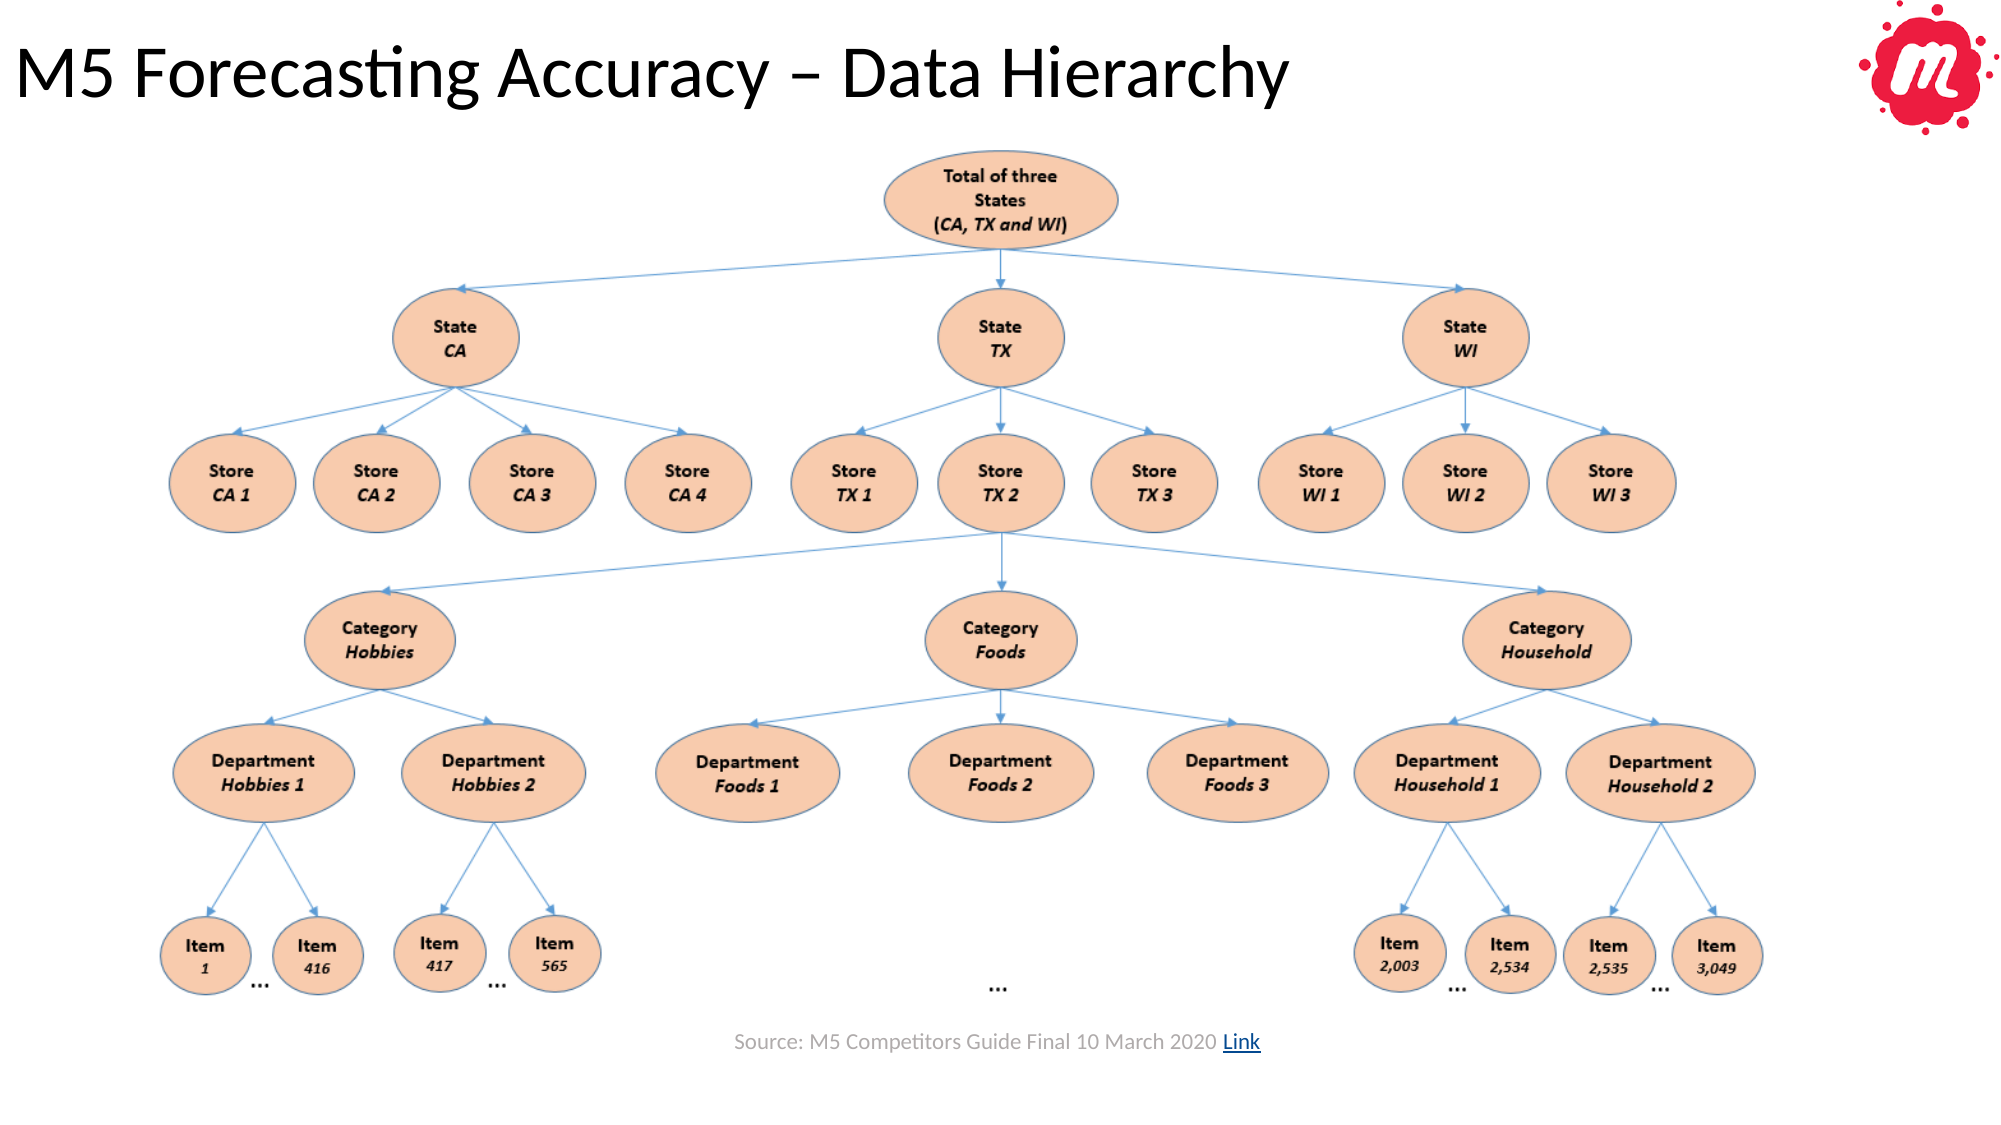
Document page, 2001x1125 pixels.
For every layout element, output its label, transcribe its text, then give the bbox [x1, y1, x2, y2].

text_box Source: M5 Competitors Guide Final 10 March 2020 Link [560, 1026, 1440, 1062]
picture [1858, 0, 2000, 136]
text_box M5 Forecasting Accuracy – Data Hierarchy [0, 14, 1840, 120]
picture [142, 135, 1770, 1026]
